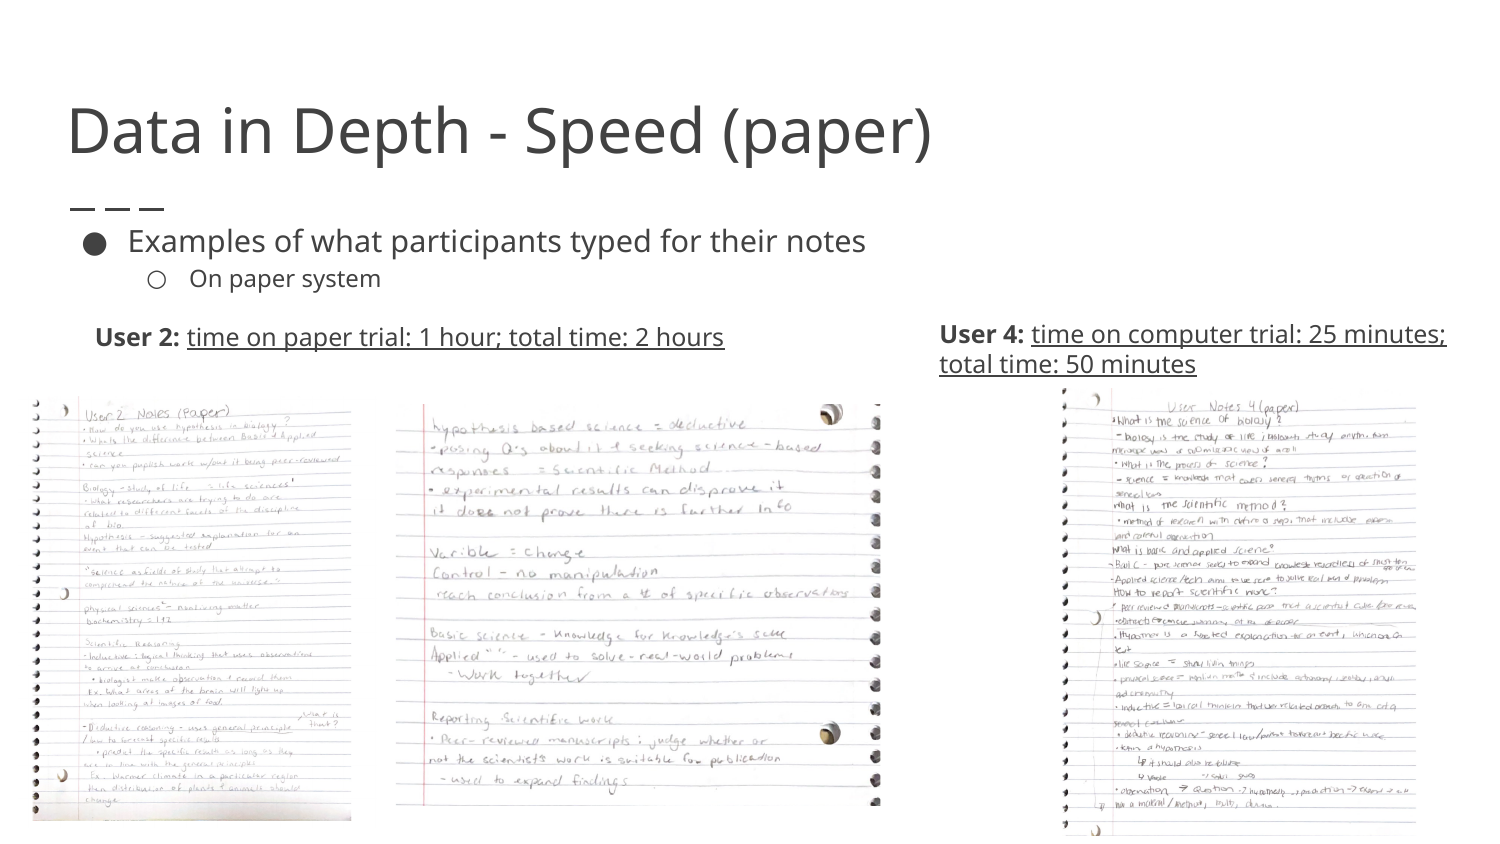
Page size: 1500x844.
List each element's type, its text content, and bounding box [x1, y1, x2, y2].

picture [1062, 388, 1449, 837]
title Data in Depth - Speed (paper) [51, 61, 1449, 182]
picture [18, 396, 377, 829]
text_box User 4: time on computer trial: 25 minutes; total time: 50 minutes [924, 303, 1476, 394]
picture [395, 404, 881, 806]
text_box User 2: time on paper trial: 1 hour; total time: 2 hours [79, 305, 826, 366]
list Examples of what participants typed for their notes On paper system [51, 201, 1449, 308]
